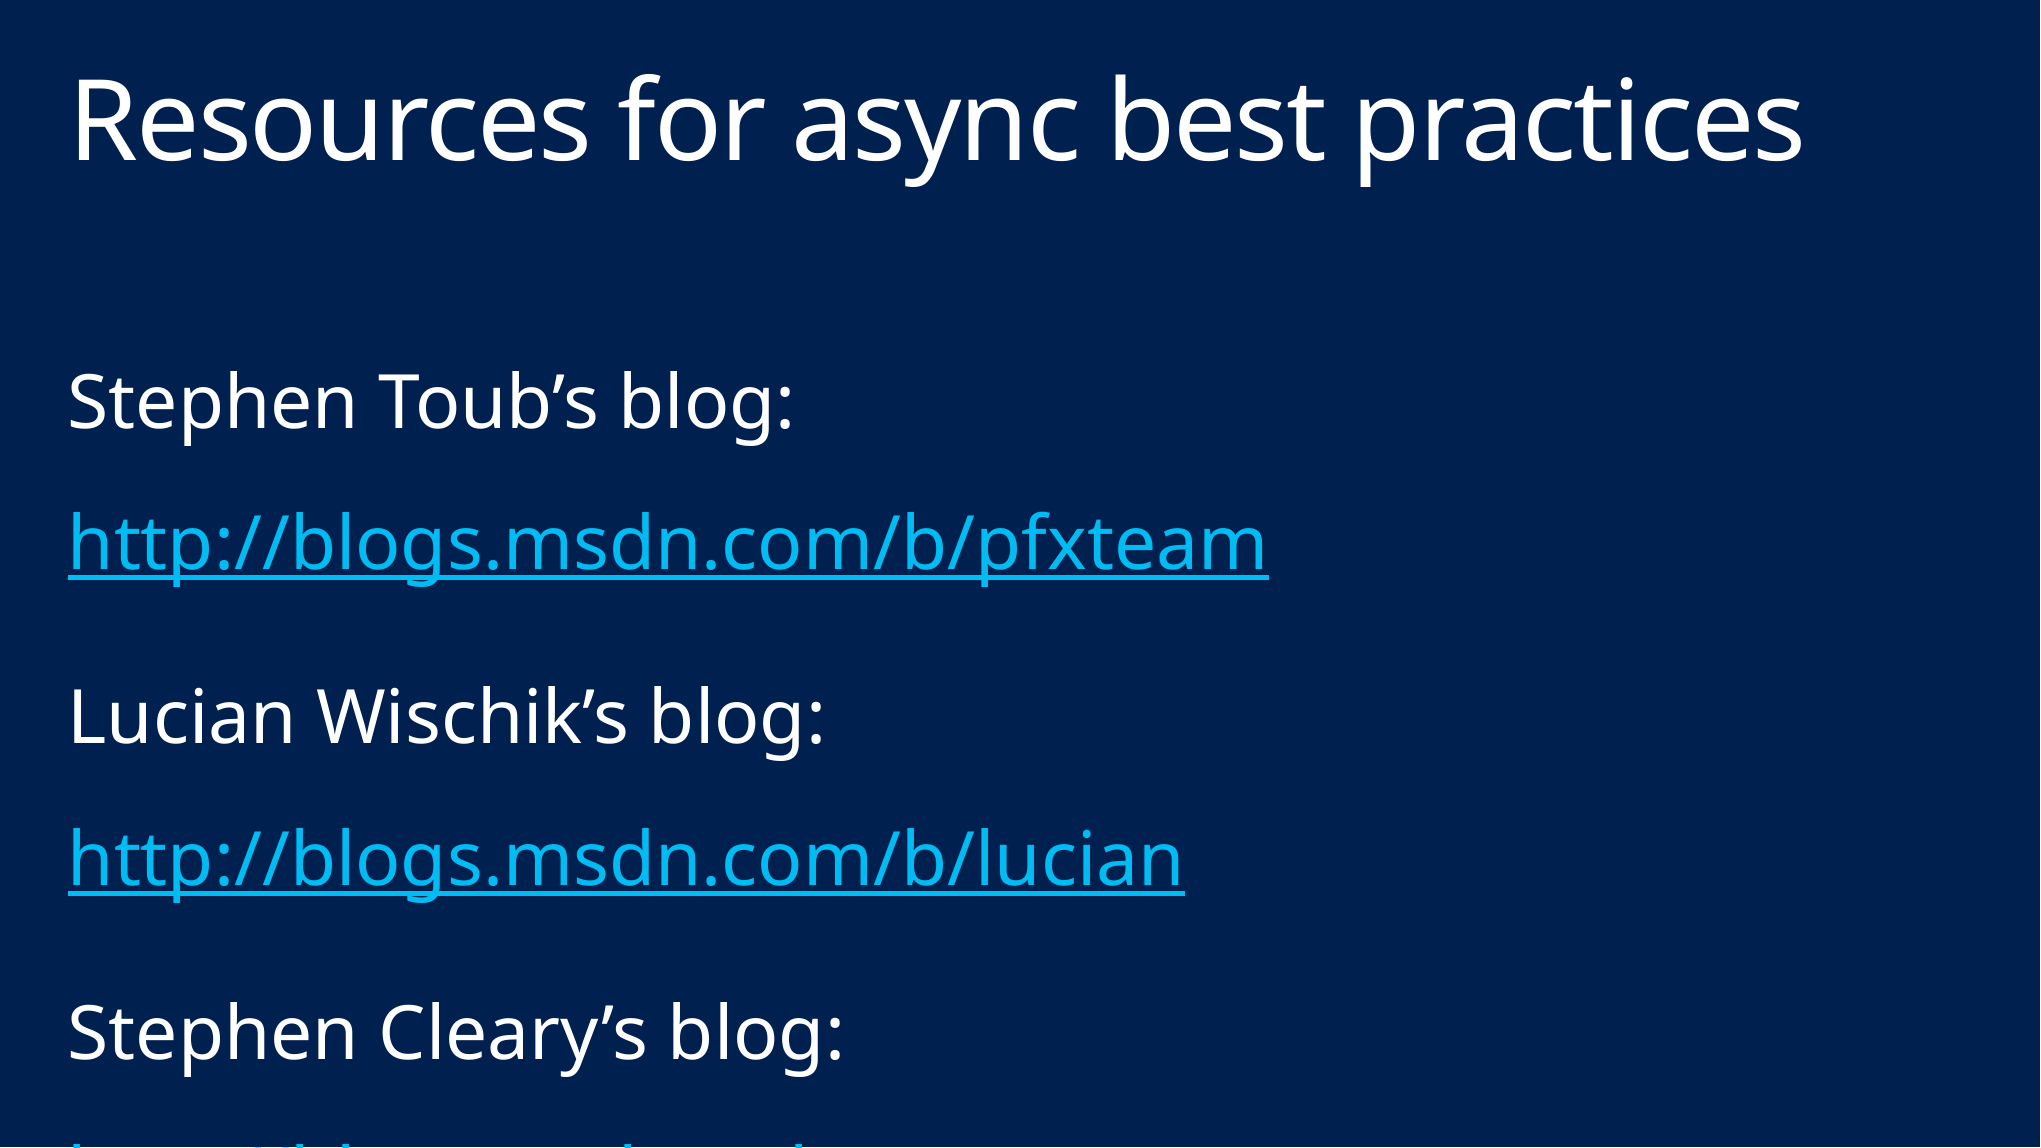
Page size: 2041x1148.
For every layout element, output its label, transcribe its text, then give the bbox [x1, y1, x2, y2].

title Resources for async best practices [45, 48, 1996, 199]
list Stephen Toub’s blog: http://blogs.msdn.com/b/pfxteam Lucian Wischik’s blog: http://blogs.msdn.com/b/lucian Stephen Cleary’s blog: http://blog.stephencleary.com MSDN: http://msdn.microsoft.com/async [43, 293, 2024, 962]
